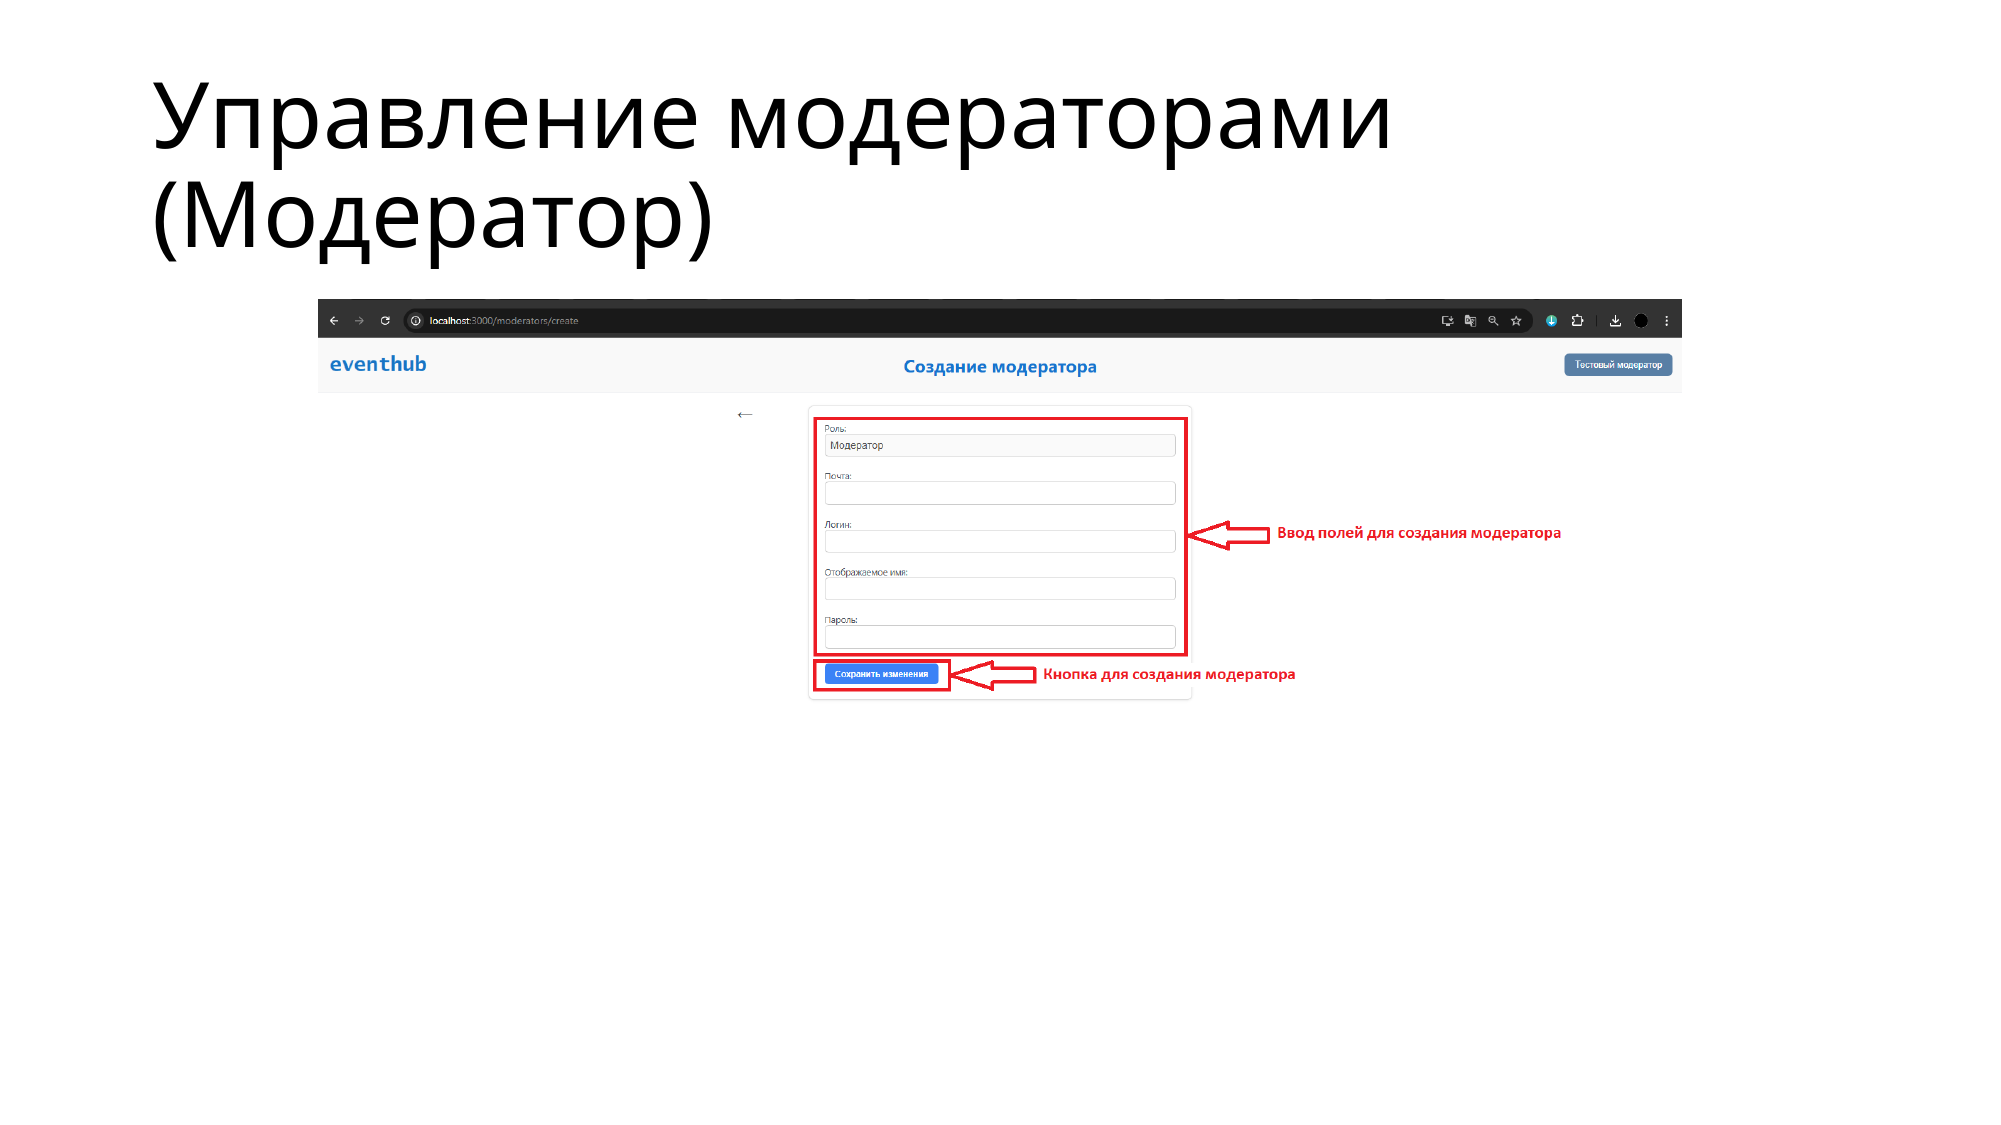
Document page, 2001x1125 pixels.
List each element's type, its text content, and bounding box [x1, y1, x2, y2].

title Управление модераторами (Модератор) [137, 59, 1863, 278]
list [318, 299, 1682, 1014]
